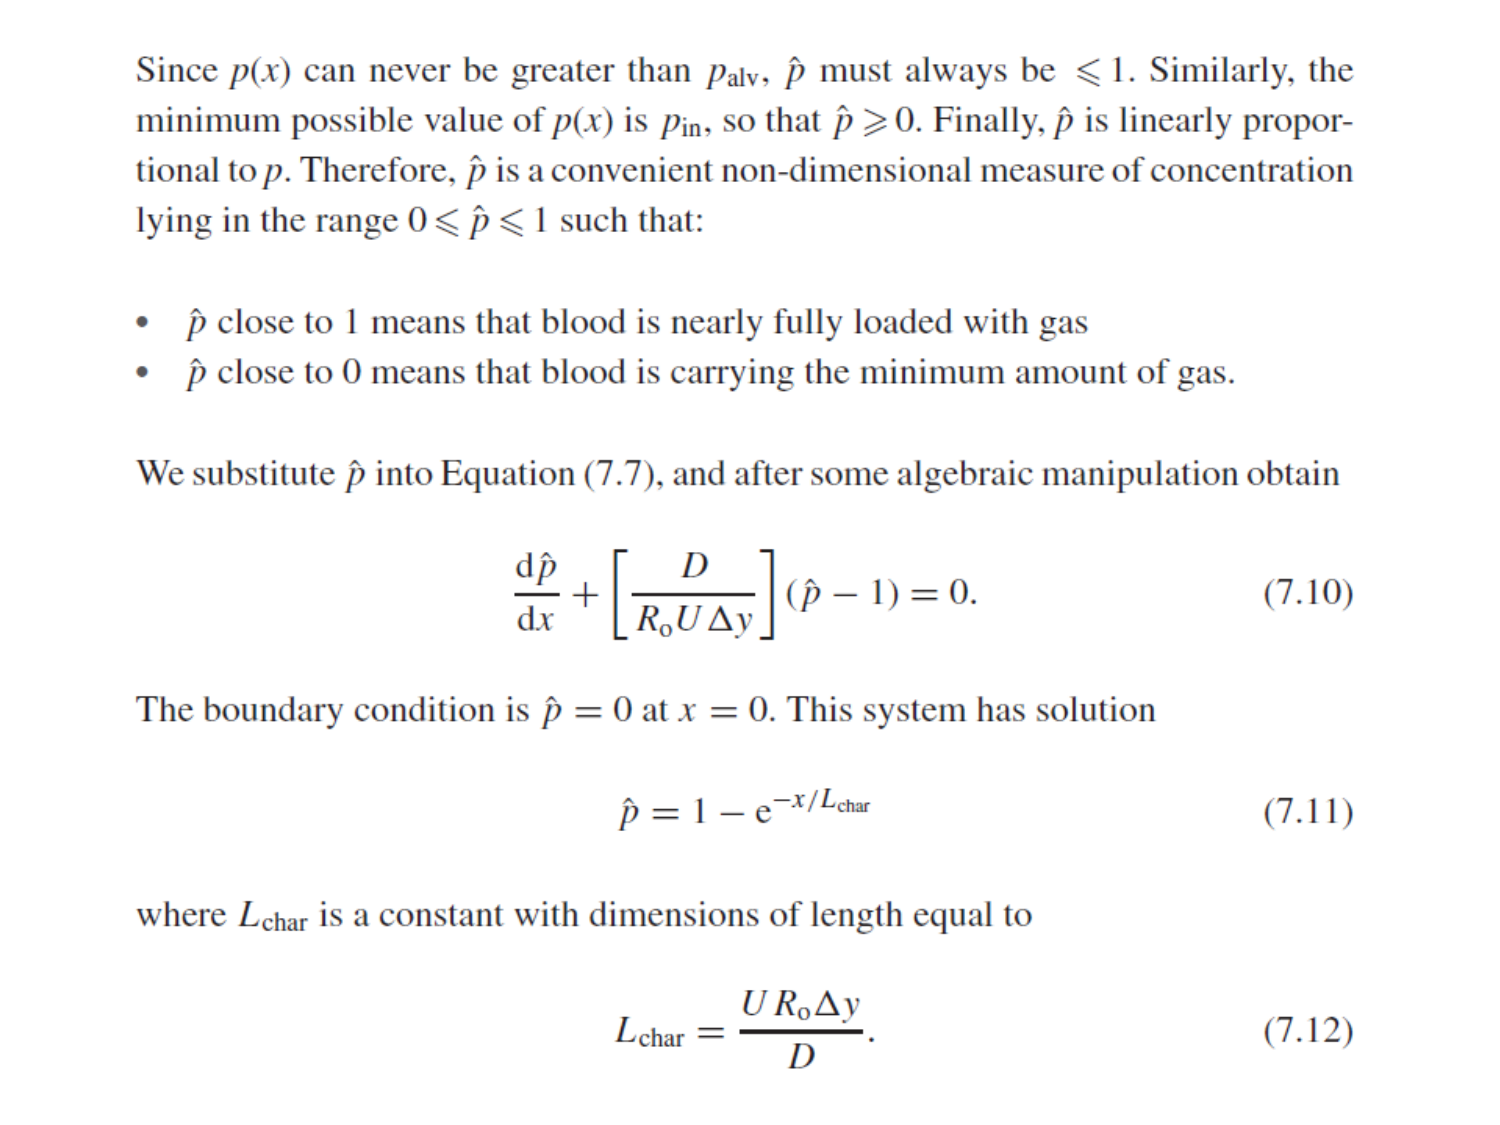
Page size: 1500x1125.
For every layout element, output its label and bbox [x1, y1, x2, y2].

picture [77, 24, 1423, 1101]
